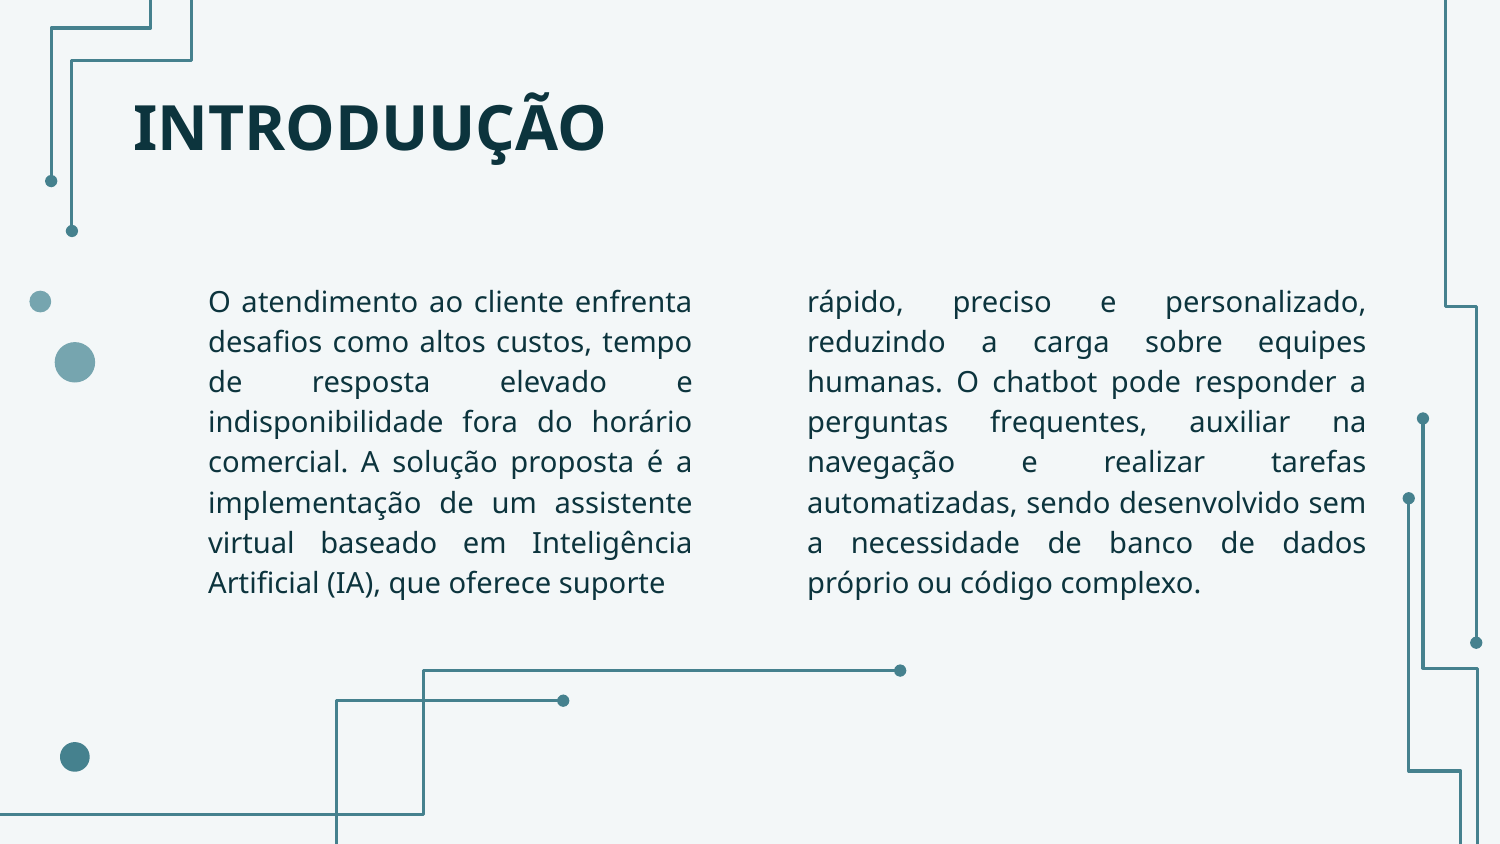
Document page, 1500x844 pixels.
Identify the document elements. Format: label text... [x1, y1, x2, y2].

subtitle O atendimento ao cliente enfrenta desafios como altos custos, tempo de resposta elevado e indisponibilidade fora do horário comercial. A solução proposta é a implementação de um assistente virtual baseado em Inteligência Artificial (IA), que oferece suporte [118, 262, 708, 579]
subtitle rápido, preciso e personalizado, reduzindo a carga sobre equipes humanas. O chatbot pode responder a perguntas frequentes, auxiliar na navegação e realizar tarefas automatizadas, sendo desenvolvido sem a necessidade de banco de dados próprio ou código complexo. [791, 262, 1382, 579]
title INTRODUUÇÃO [118, 72, 1382, 167]
